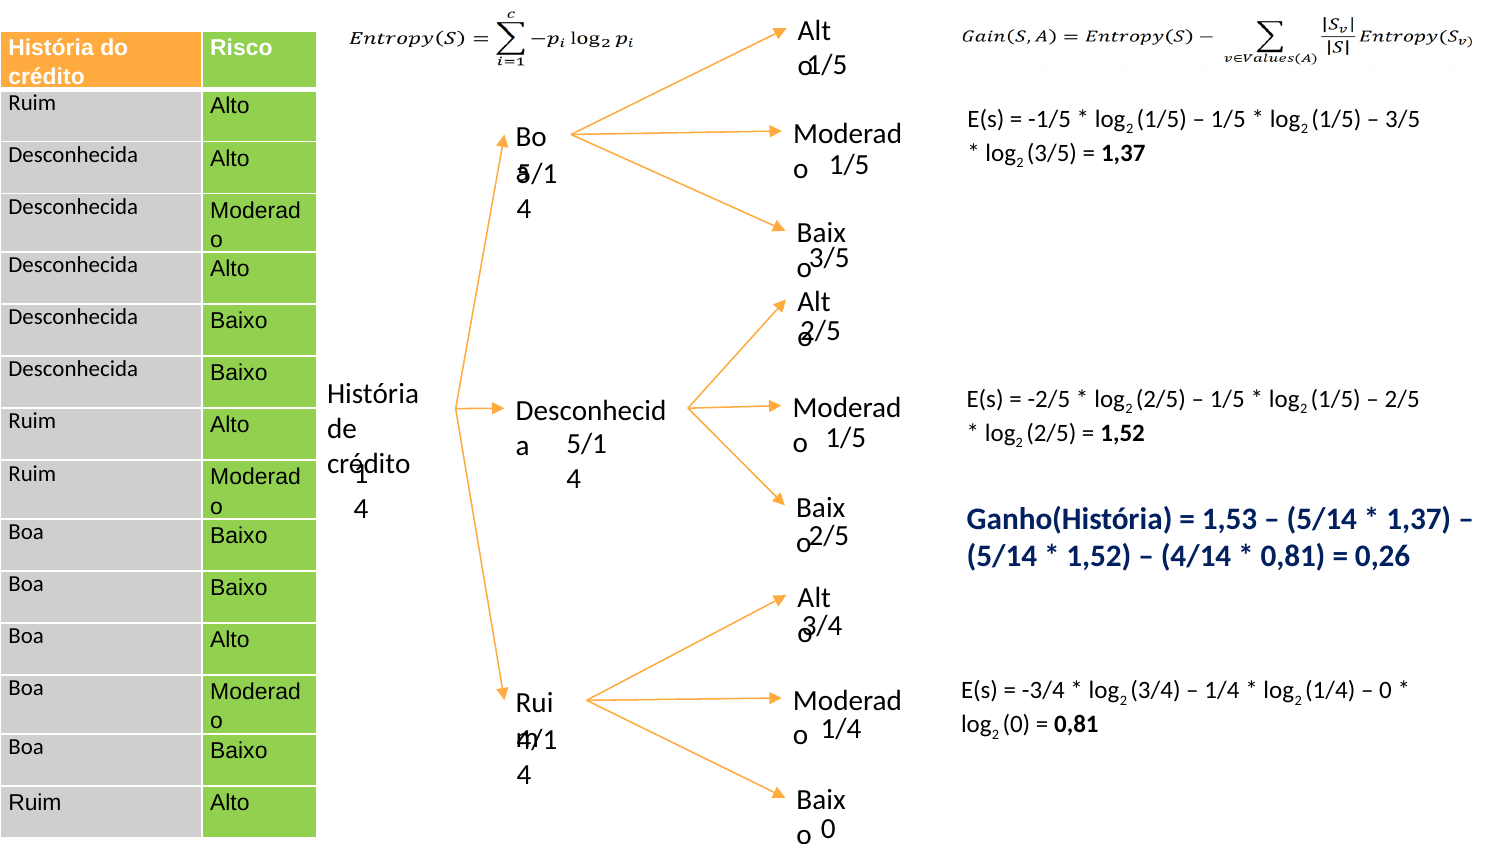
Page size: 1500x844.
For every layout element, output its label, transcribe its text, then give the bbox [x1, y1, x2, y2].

text_box 3/5 [797, 232, 868, 279]
table_cell Alto [203, 253, 316, 303]
table_cell Alto [203, 142, 316, 193]
table_cell Alto [203, 787, 316, 837]
text_box 1/5 [814, 413, 884, 459]
table_cell Ruim [1, 409, 201, 459]
text_box Baixo [785, 208, 871, 254]
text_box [455, 408, 505, 701]
text_box 0 [809, 803, 880, 844]
text_box 1/5 [817, 140, 888, 186]
text_box Alto [786, 276, 856, 305]
table_cell Moderado [203, 194, 316, 251]
text_box E(s) = -3/4 * log2 (3/4) – 1/4 * log2 (1/4) – 0 * log2 (0) = 0,81 [949, 668, 1430, 741]
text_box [586, 594, 787, 699]
table_cell Alto [203, 409, 316, 459]
table_cell Desconhecida [1, 142, 201, 193]
text_box 5/14 [510, 148, 565, 195]
text_box Desconhecida [509, 385, 682, 431]
table_cell Baixo [203, 357, 316, 407]
table_cell Boa [1, 572, 201, 622]
table_cell Alto [203, 92, 316, 141]
table_header História do crédito [1, 32, 201, 87]
text_box Ganho(História) = 1,53 – (5/14 * 1,37) – (5/14 * 1,52) – (4/14 * 0,81) = 0,26 [955, 492, 1500, 580]
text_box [687, 407, 786, 506]
picture [347, 7, 639, 73]
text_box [570, 134, 786, 232]
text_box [455, 134, 505, 406]
picture [960, 13, 1476, 73]
text_box 2/5 [791, 305, 859, 352]
text_box 5/14 [555, 418, 633, 464]
text_box 14 [342, 448, 394, 494]
text_box Baixo [784, 482, 870, 529]
table_cell Ruim [1, 92, 201, 141]
text_box 4/14 [505, 715, 581, 761]
table_cell Ruim [1, 787, 201, 837]
table_cell Alto [203, 624, 316, 674]
table_cell Desconhecida [1, 253, 201, 303]
table_cell Baixo [203, 572, 316, 622]
text_box 2/5 [797, 511, 867, 557]
text_box Moderado [791, 108, 926, 154]
text_box 1/5 [795, 39, 866, 86]
text_box Alto [786, 572, 857, 600]
text_box 3/4 [791, 600, 861, 647]
text_box E(s) = -2/5 * log2 (2/5) – 1/5 * log2 (1/5) – 2/5 * log2 (2/5) = 1,52 [955, 376, 1436, 449]
text_box Moderado [790, 382, 926, 429]
table_cell Boa [1, 735, 201, 785]
text_box Alto [786, 5, 857, 51]
table_cell Moderado [203, 461, 316, 518]
text_box História de crédito [315, 368, 450, 449]
table_cell Baixo [203, 520, 316, 570]
text_box Moderado [791, 675, 926, 721]
text_box Boa [504, 111, 565, 148]
table_cell Boa [1, 624, 201, 674]
table_cell Desconhecida [1, 305, 201, 355]
table_cell Baixo [203, 735, 316, 785]
table_cell Desconhecida [1, 357, 201, 407]
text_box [570, 27, 787, 132]
text_box Baixo [785, 775, 870, 821]
text_box Ruim [504, 677, 581, 724]
table_cell Ruim [1, 461, 201, 518]
table_cell Boa [1, 676, 201, 733]
table_cell Moderado [203, 676, 316, 733]
table_header Risco [203, 32, 316, 87]
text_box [586, 700, 786, 798]
table_cell Desconhecida [1, 194, 201, 251]
text_box E(s) = -1/5 * log2 (1/5) – 1/5 * log2 (1/5) – 3/5 * log2 (3/5) = 1,37 [956, 96, 1437, 169]
table_cell Boa [1, 520, 201, 570]
text_box 1/4 [809, 704, 880, 750]
table_cell Baixo [203, 305, 316, 355]
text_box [687, 299, 787, 408]
